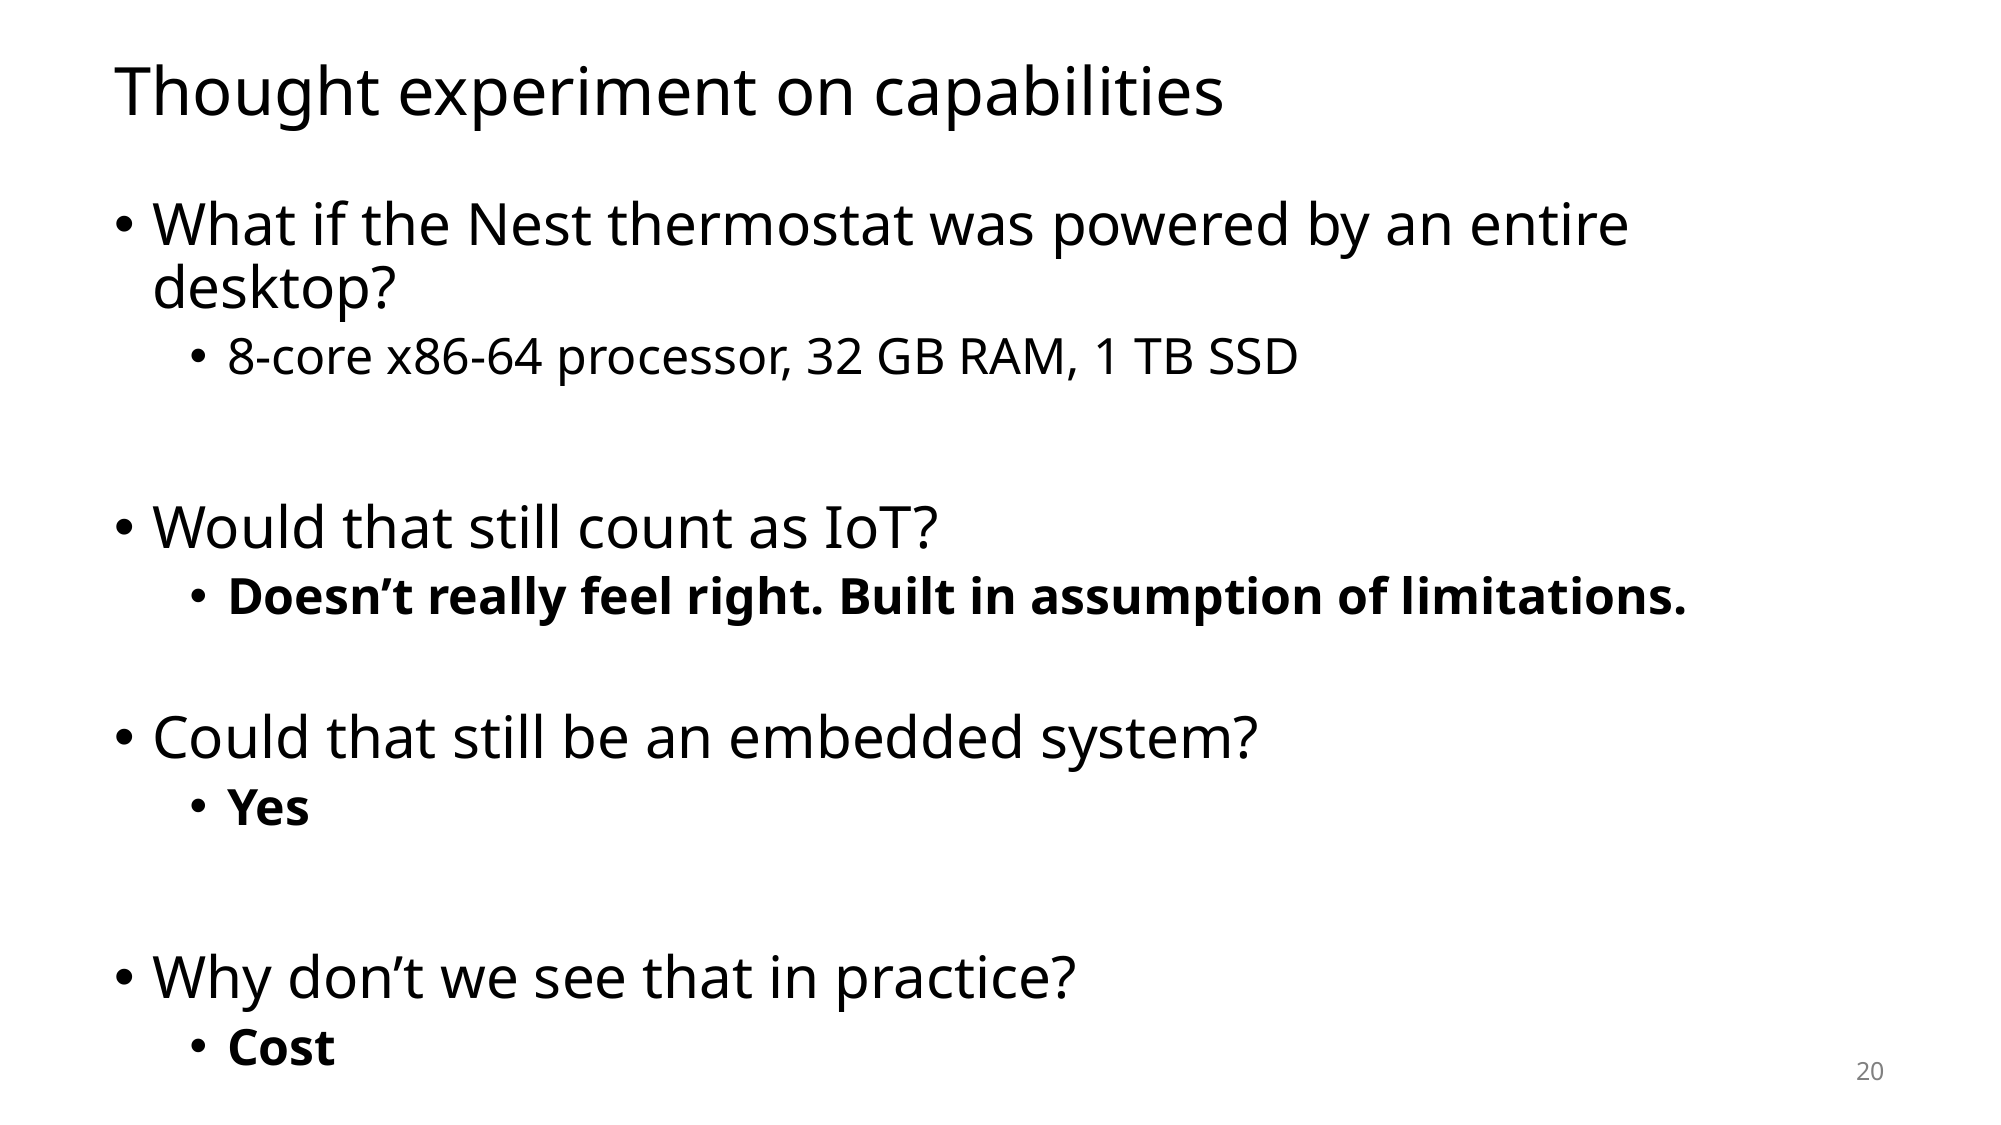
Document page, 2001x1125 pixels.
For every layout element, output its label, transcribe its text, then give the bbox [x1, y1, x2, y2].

list What if the Nest thermostat was powered by an entire desktop? 8-core x86-64 processor, 32 GB RAM, 1 TB SSD Would that still count as IoT? Doesn’t really feel right. Built in assumption of limitations. Could that still be an embedded system? Yes Why don’t we see that in practice? Cost [99, 187, 1900, 1013]
slide_number 20 [1749, 1042, 1900, 1103]
title Thought experiment on capabilities [99, 37, 1900, 150]
